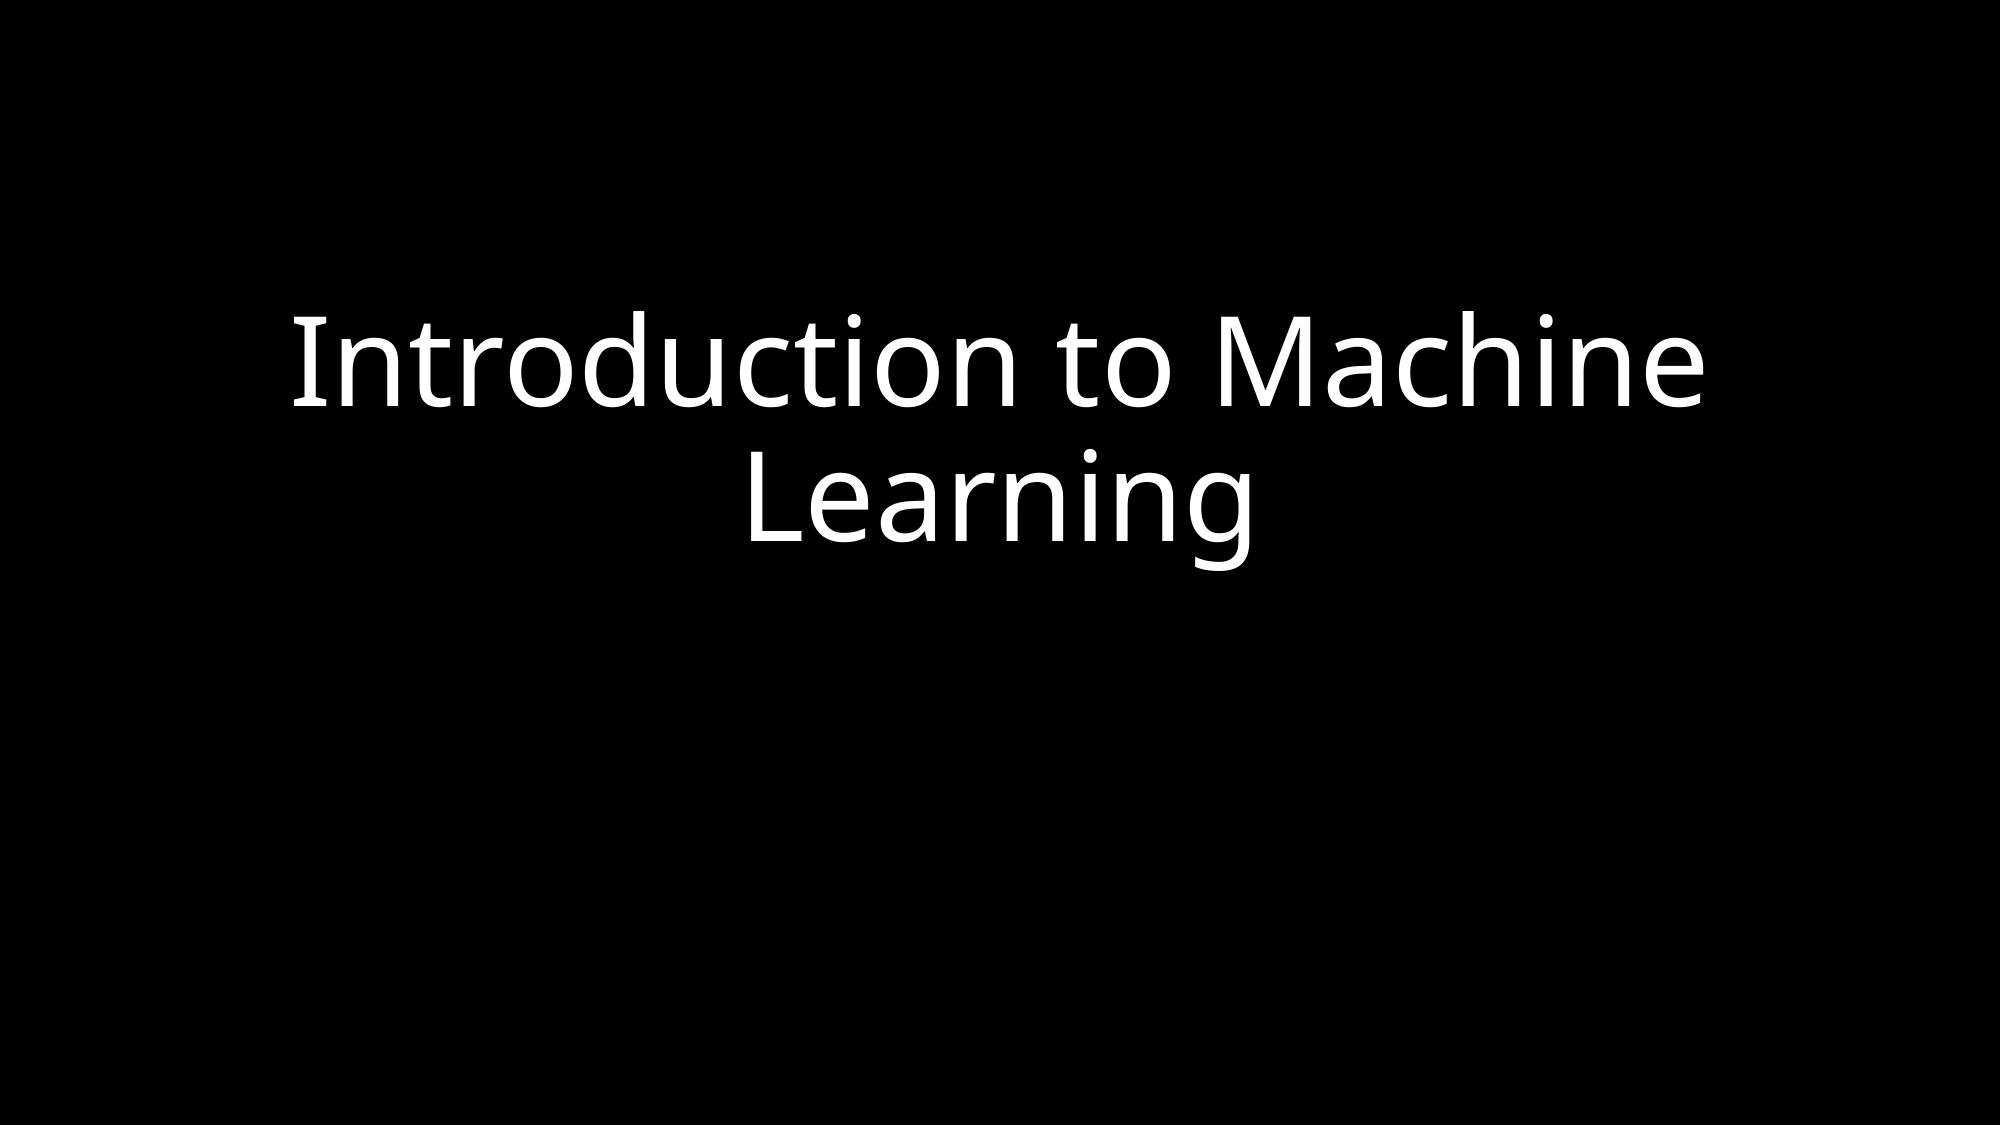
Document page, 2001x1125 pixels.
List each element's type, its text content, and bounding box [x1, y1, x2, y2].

title Introduction to Machine Learning [249, 184, 1750, 576]
